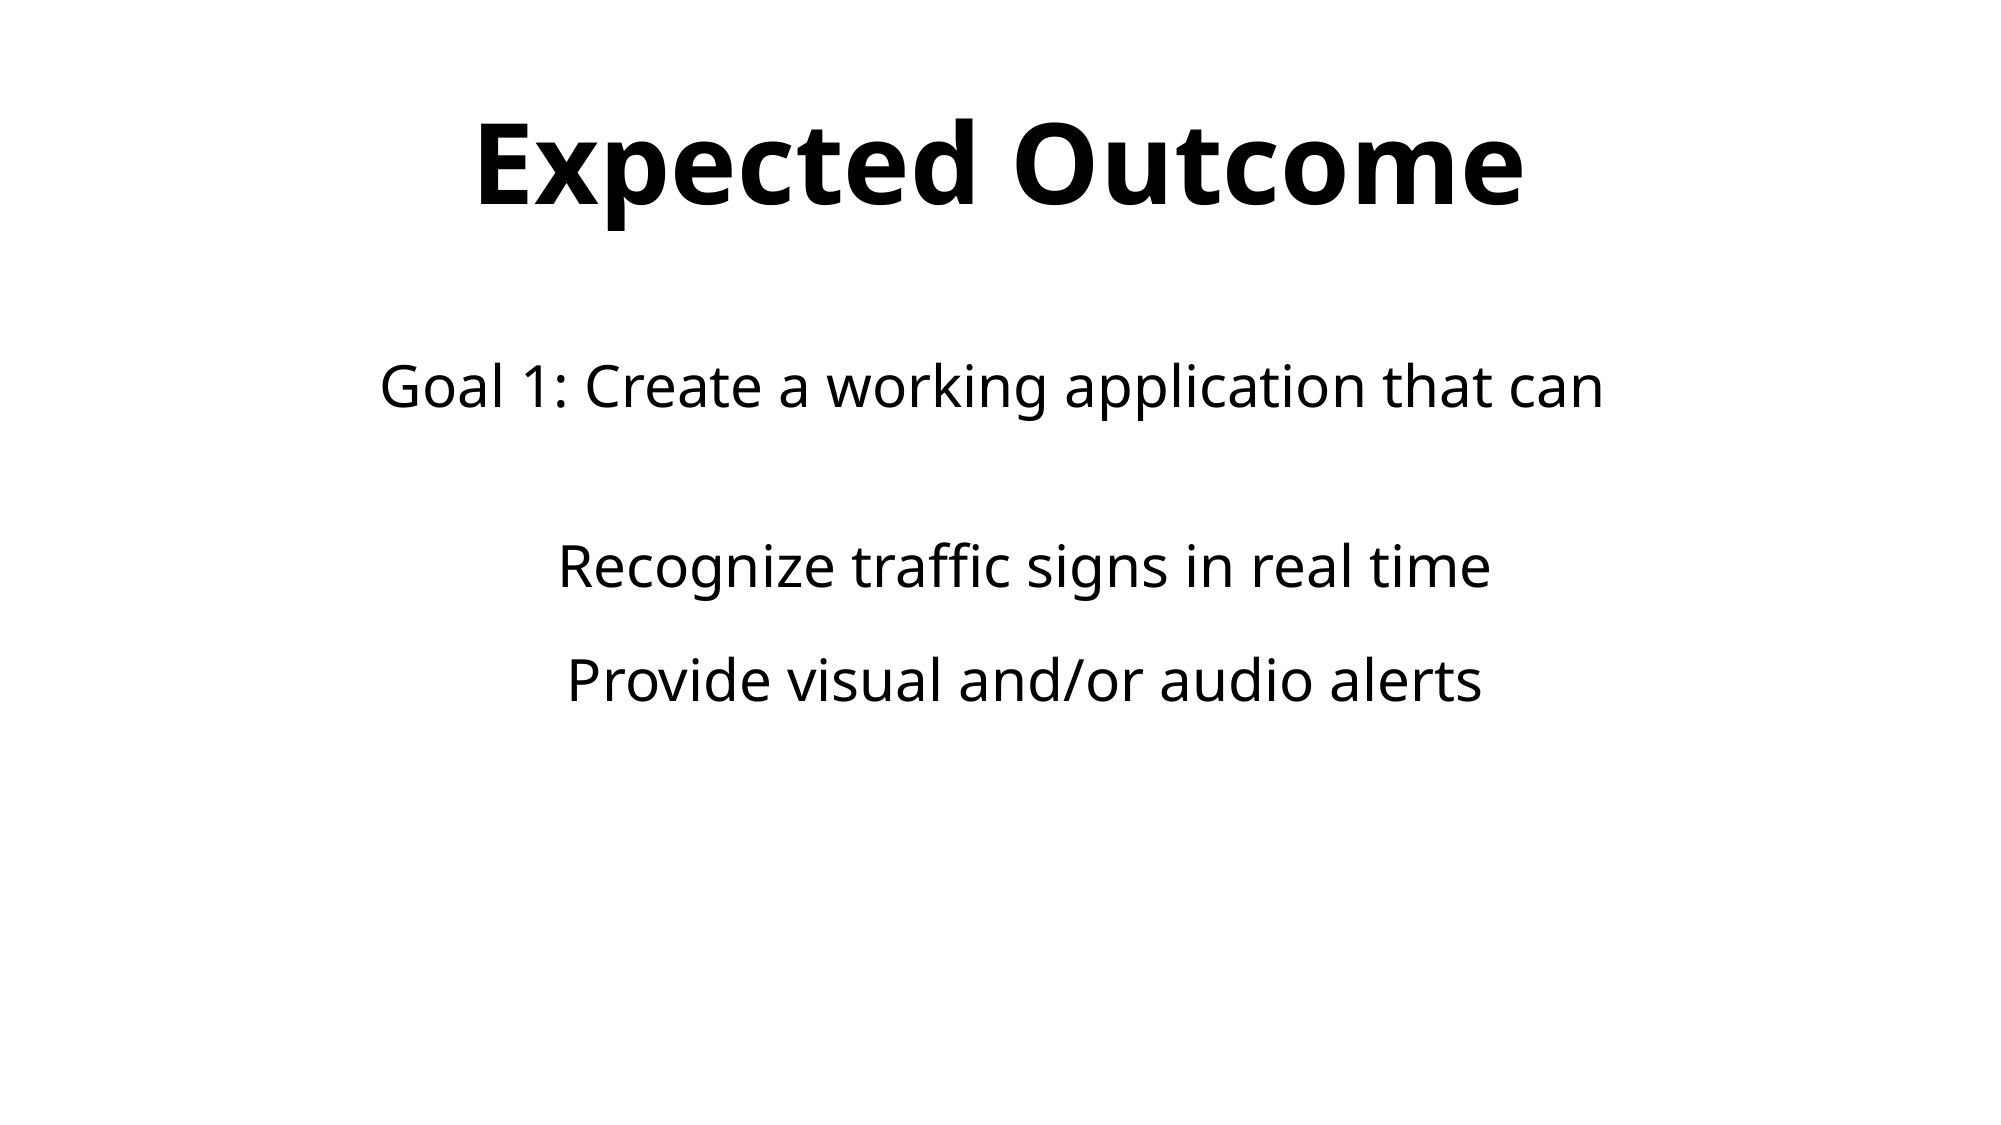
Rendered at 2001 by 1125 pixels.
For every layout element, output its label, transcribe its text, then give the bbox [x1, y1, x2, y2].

text_box Provide visual and/or audio alerts [162, 644, 1888, 760]
list Goal 1: Create a working application that can [137, 349, 1863, 466]
text_box Recognize traffic signs in real time [162, 529, 1888, 644]
title Expected Outcome [137, 59, 1863, 278]
